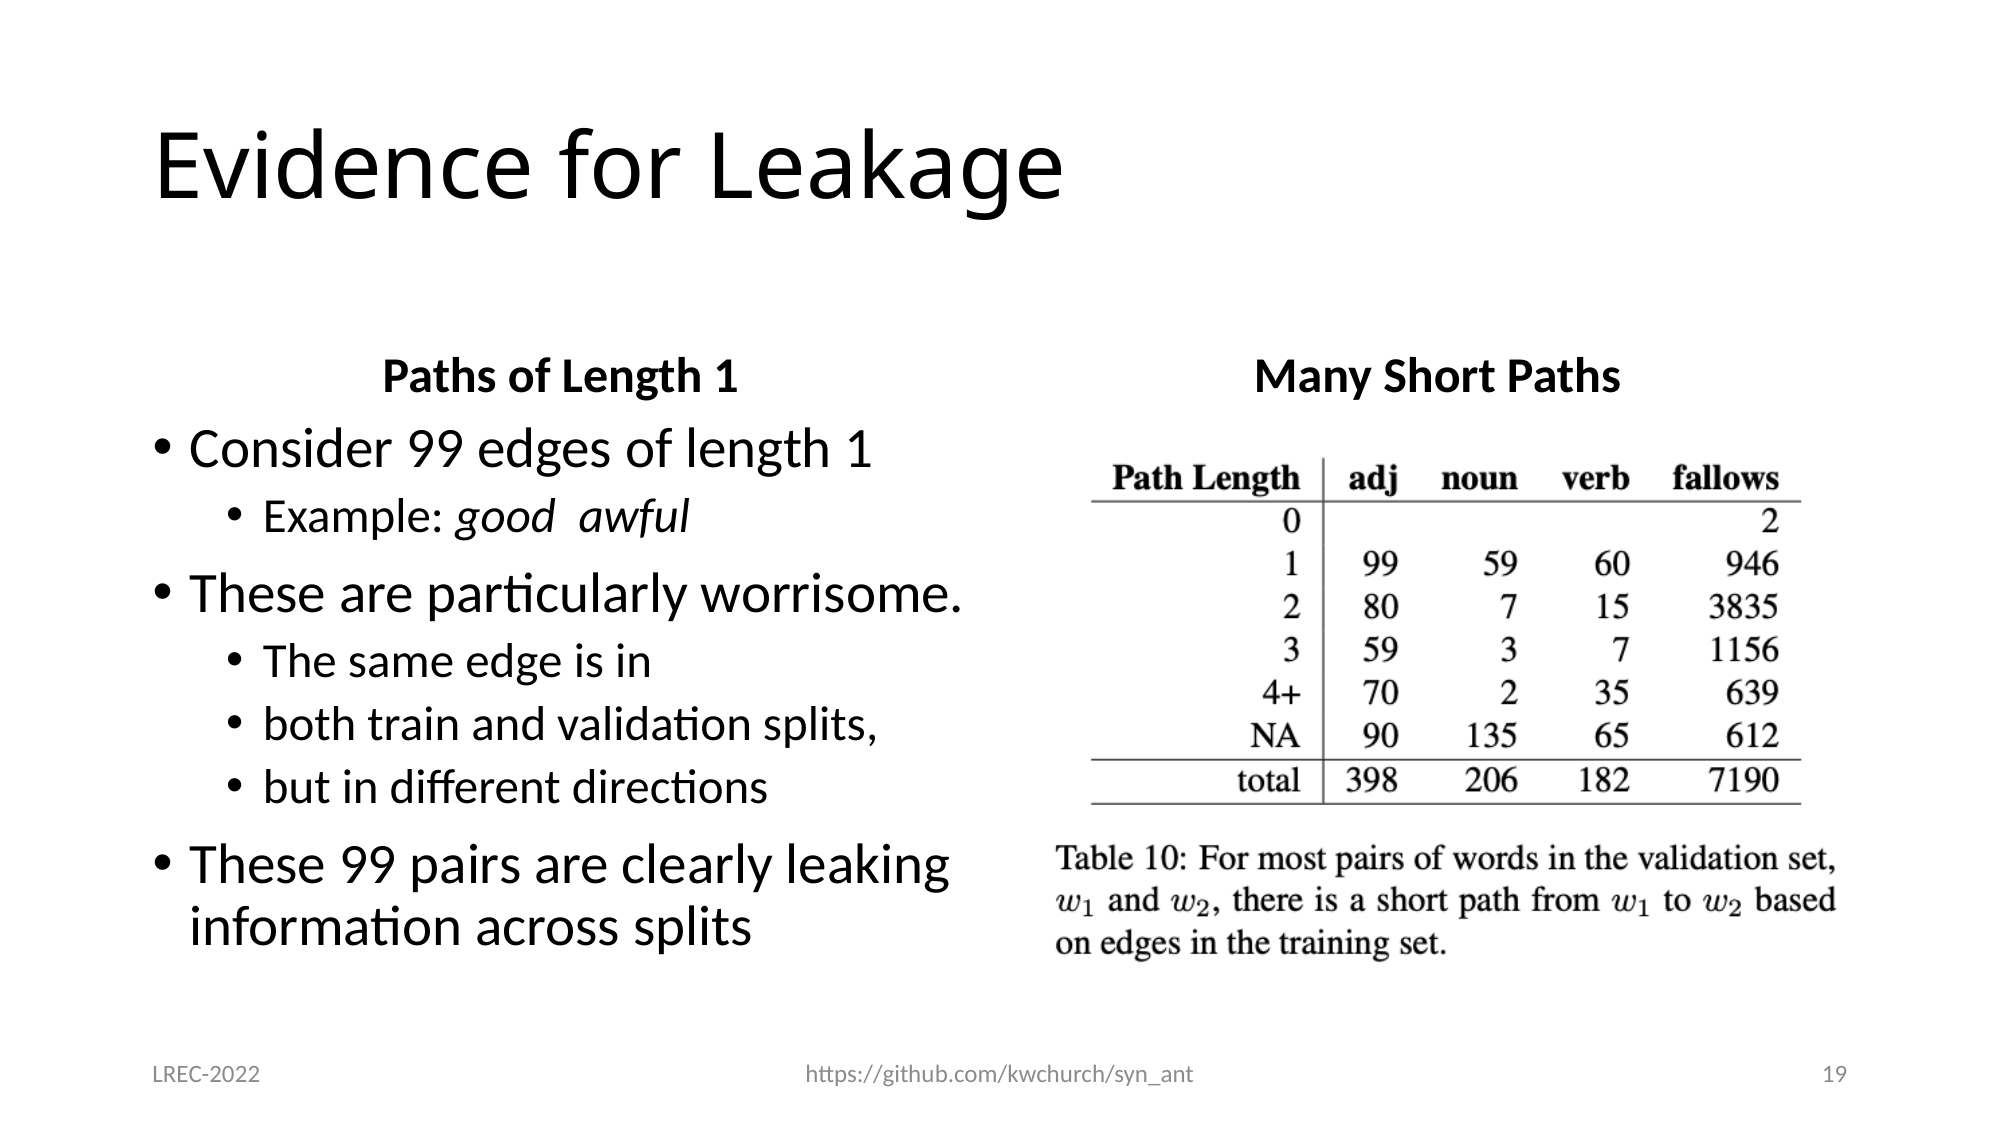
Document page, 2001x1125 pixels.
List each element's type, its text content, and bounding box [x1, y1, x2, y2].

title Evidence for Leakage [137, 59, 1863, 278]
footer https://github.com/kwchurch/syn_ant [662, 1042, 1338, 1103]
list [1012, 433, 1863, 993]
slide_number LREC-2022 [137, 1042, 588, 1103]
slide_number 19 [1412, 1042, 1863, 1103]
list Many Short Paths [1012, 275, 1863, 411]
list Paths of Length 1 [137, 275, 984, 411]
